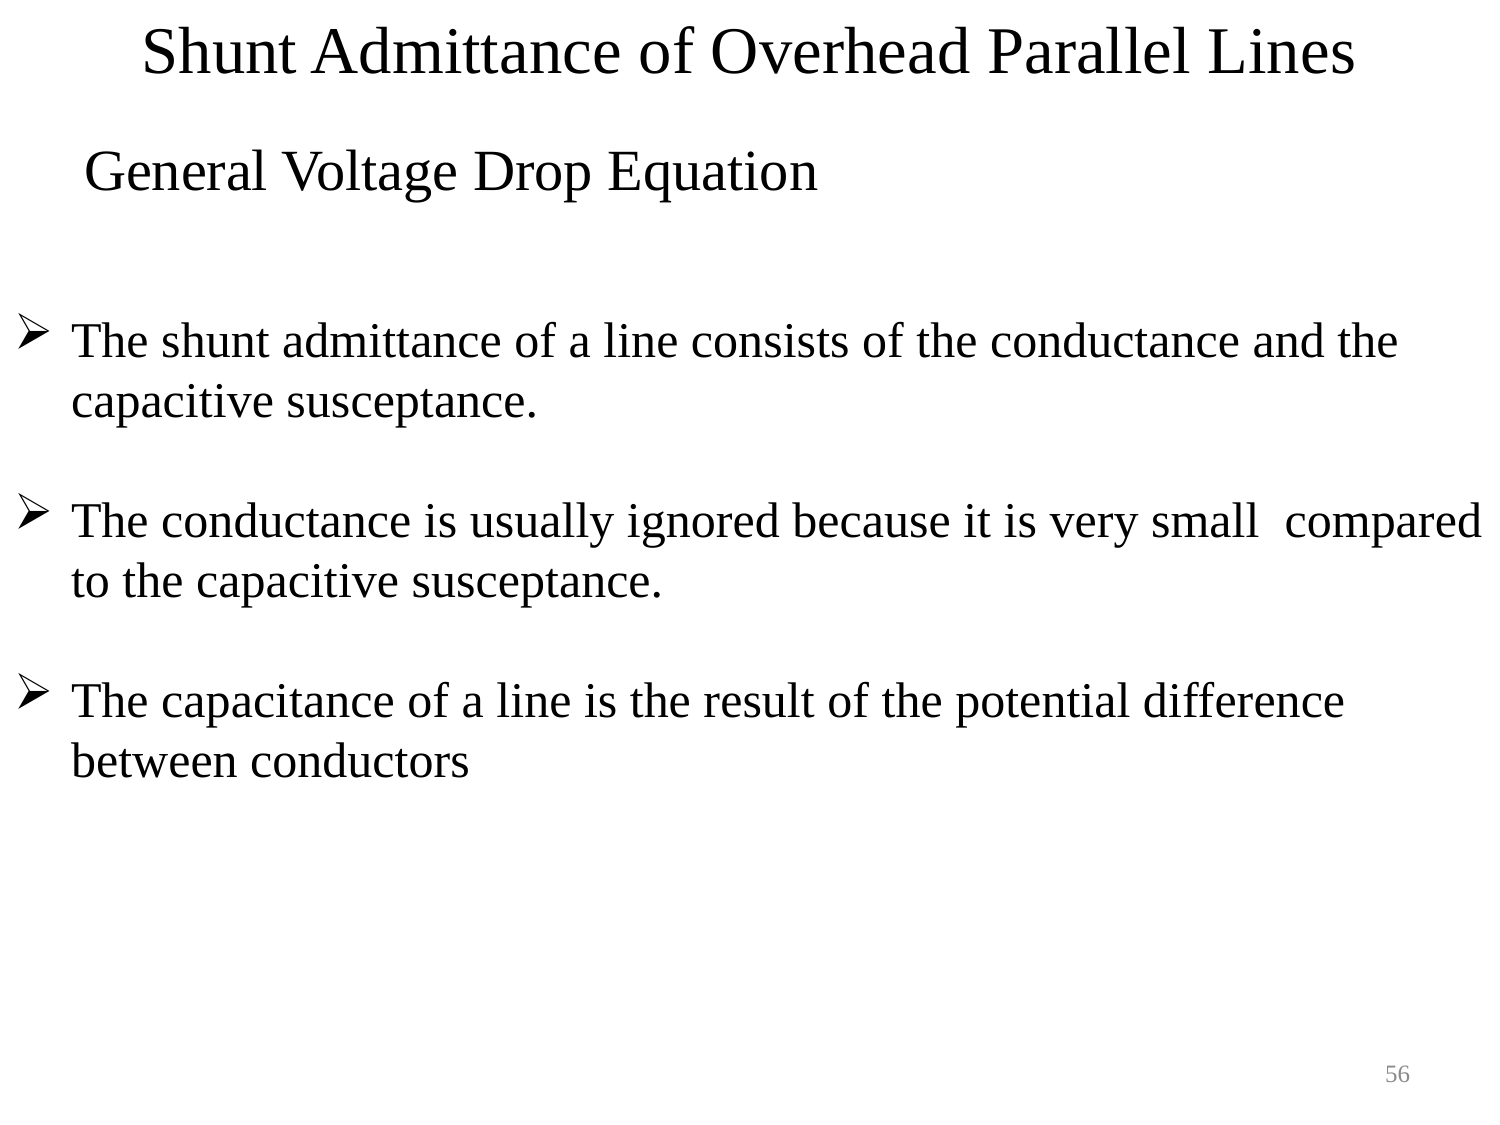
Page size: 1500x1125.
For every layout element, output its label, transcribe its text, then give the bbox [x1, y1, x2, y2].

text_box General Voltage Drop Equation The shunt admittance of a line consists of the conductance and the capacitive susceptance. The conductance is usually ignored because it is very small compared to the capacitive susceptance. The capacitance of a line is the result of the potential difference between conductors [0, 125, 1500, 855]
slide_number 56 [1074, 1042, 1425, 1103]
text_box Shunt Admittance of Overhead Parallel Lines [0, 0, 1500, 95]
